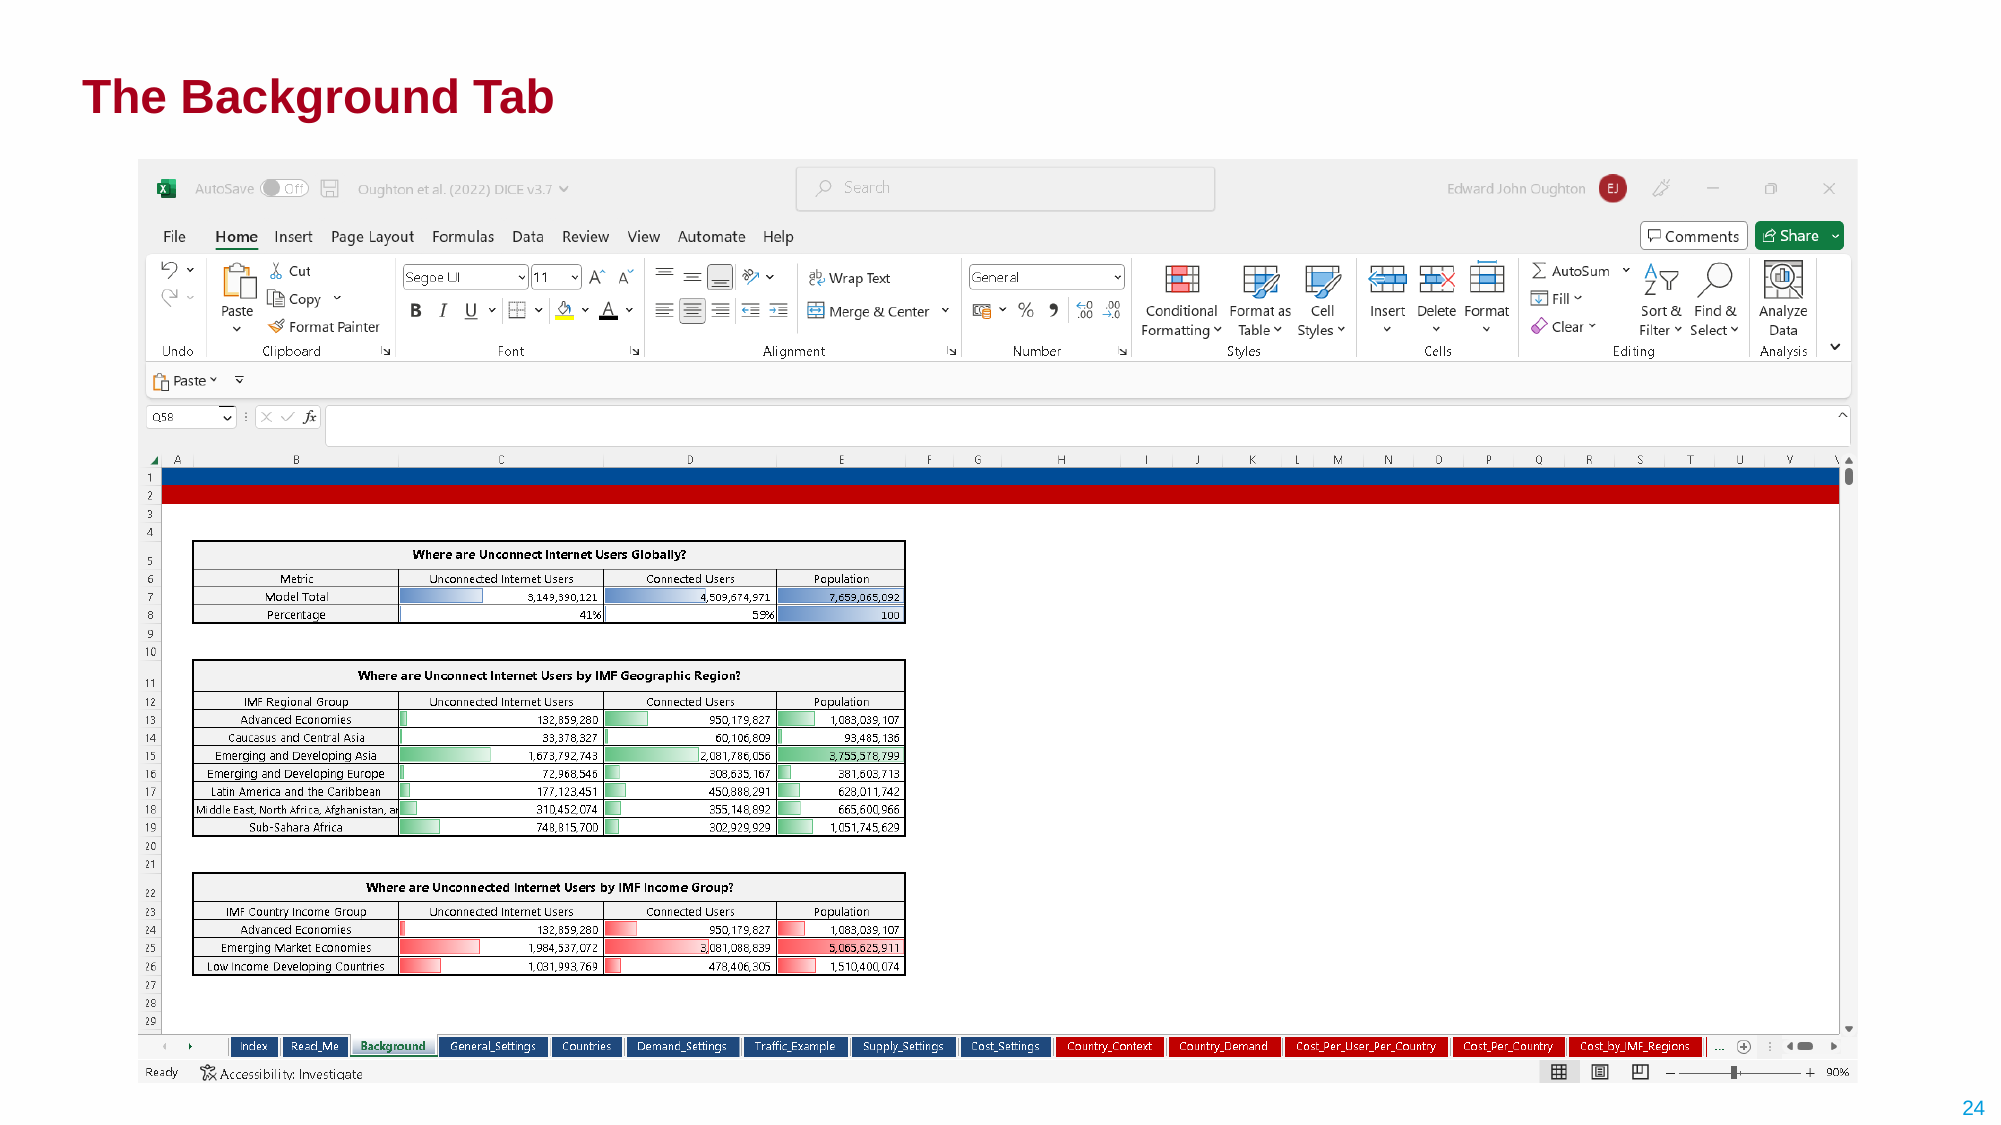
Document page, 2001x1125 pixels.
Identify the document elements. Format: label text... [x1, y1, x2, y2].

list The Background Tab [82, 42, 1914, 124]
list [137, 159, 1858, 1083]
